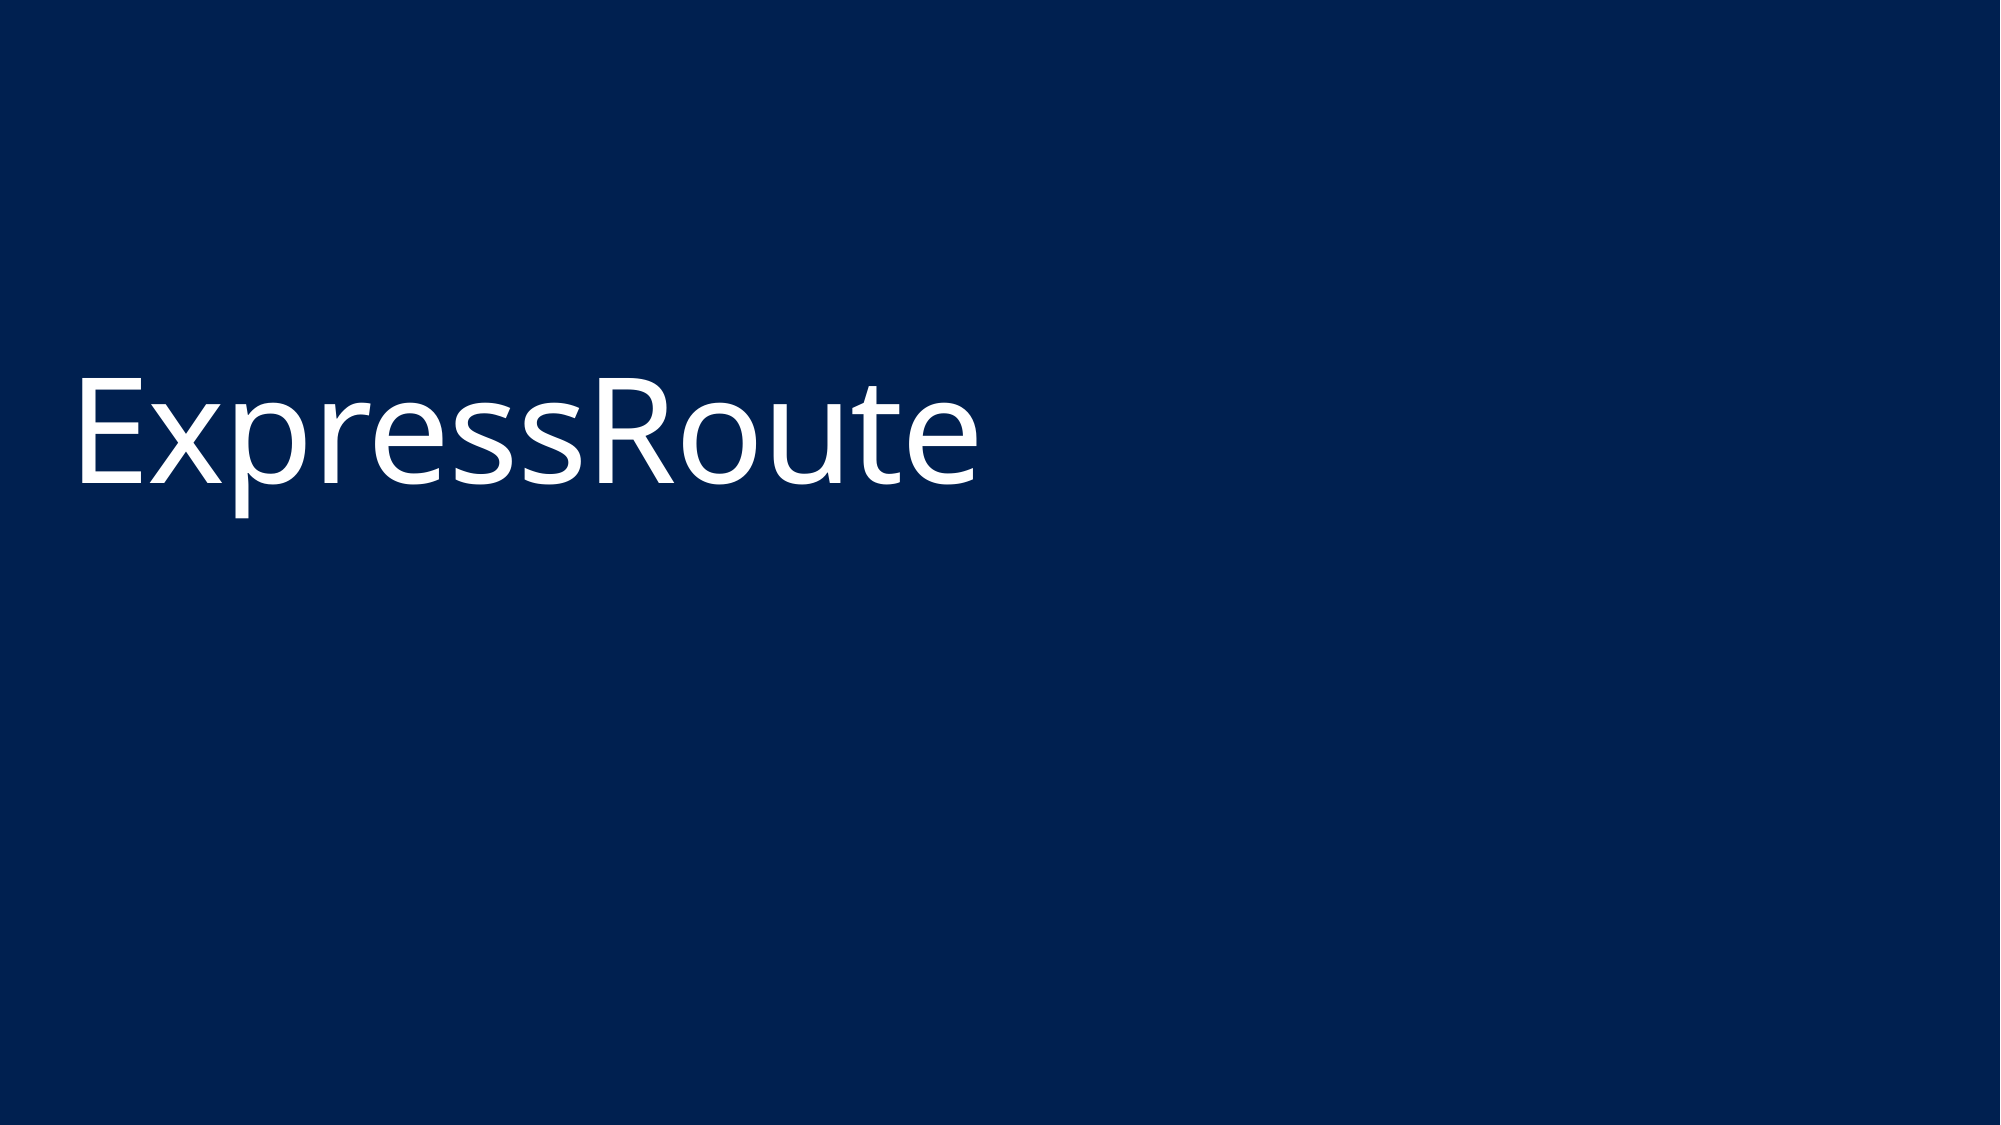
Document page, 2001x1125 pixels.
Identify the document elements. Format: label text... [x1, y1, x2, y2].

title ExpressRoute [44, 341, 1956, 532]
